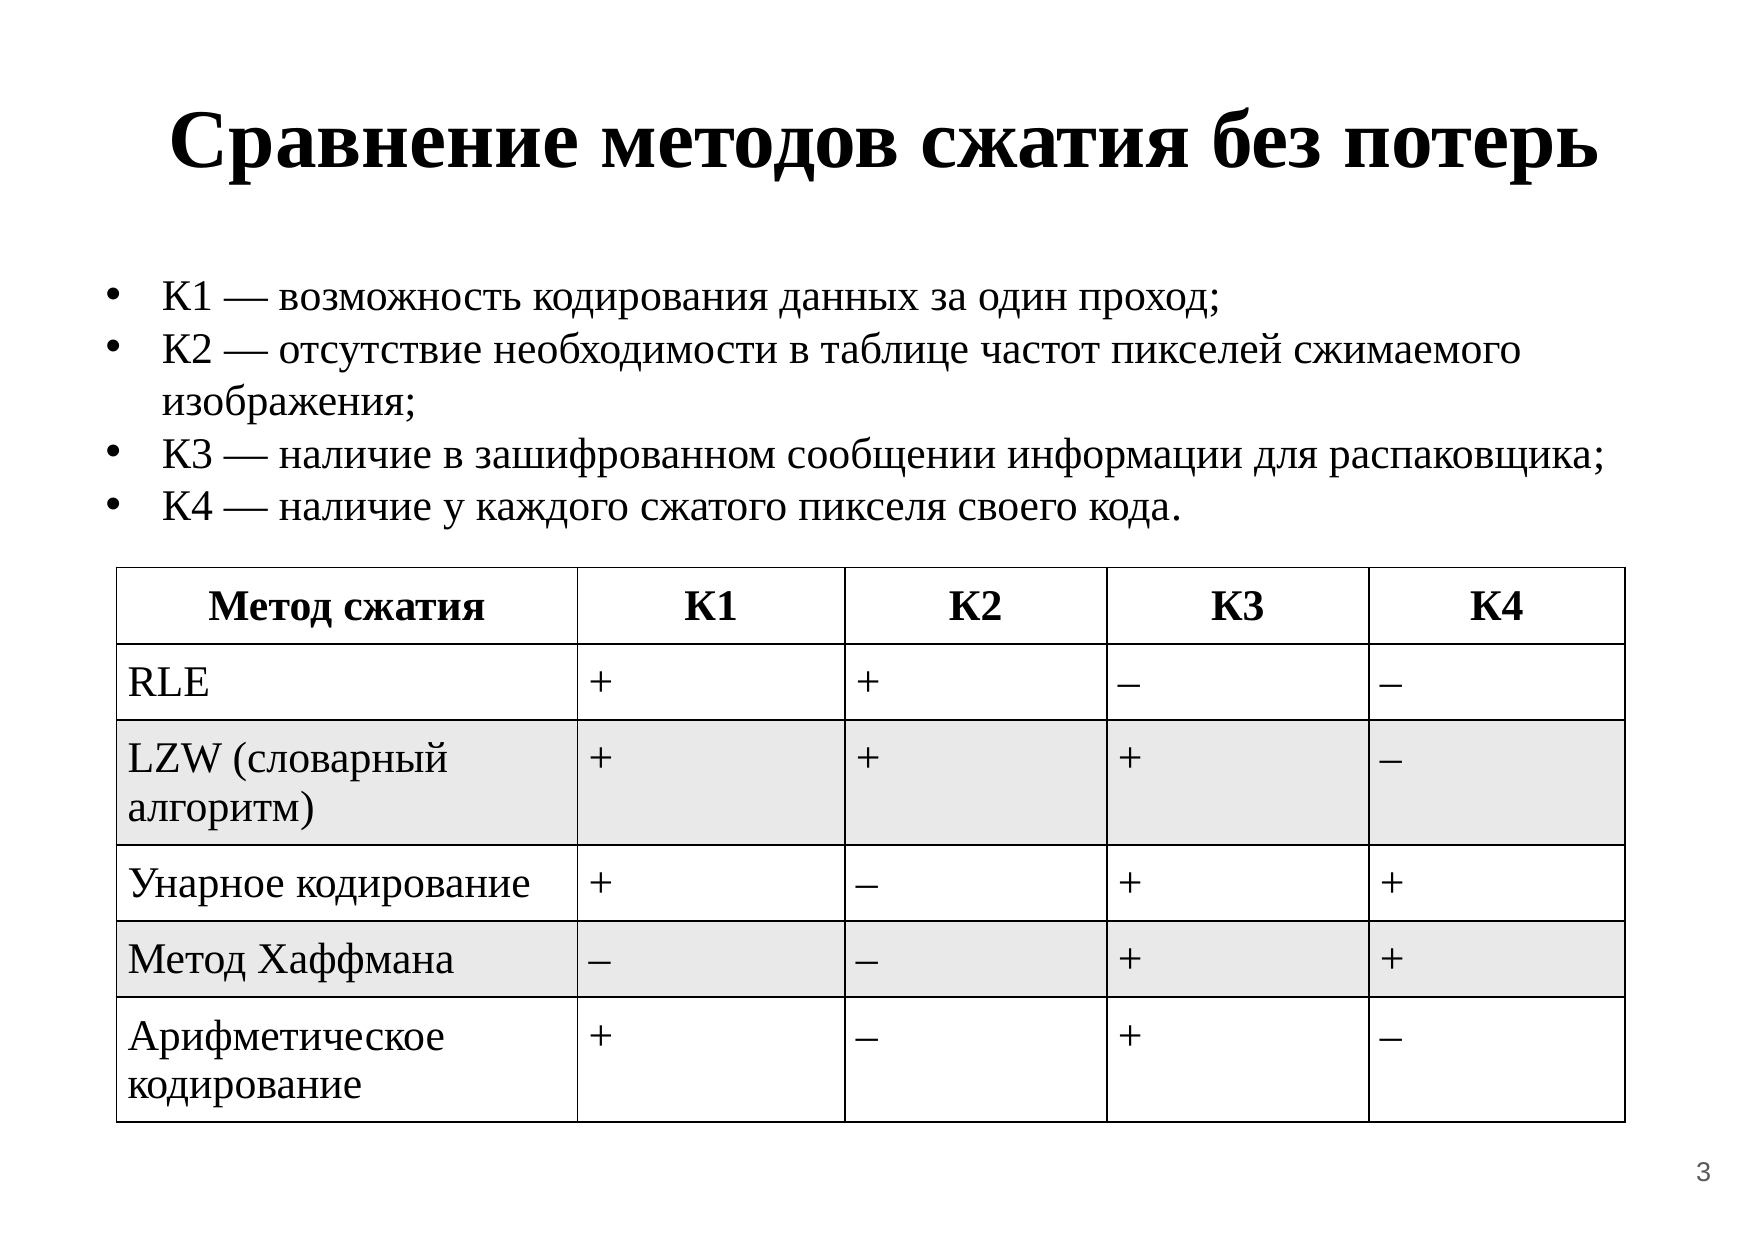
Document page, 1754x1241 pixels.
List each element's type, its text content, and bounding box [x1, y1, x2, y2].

table_cell – [846, 846, 1106, 920]
table_cell + [1108, 922, 1368, 996]
table_cell + [846, 721, 1106, 844]
table_cell Арифметическое кодирование [117, 998, 577, 1121]
table_cell + [1370, 846, 1624, 920]
table_cell RLE [117, 645, 577, 719]
slide_number 3 [1625, 1124, 1731, 1220]
text_box Сравнение методов сжатия без потерь [116, 77, 1654, 222]
table_cell Унарное кодирование [117, 846, 577, 920]
table_cell – [846, 998, 1106, 1121]
table_cell Метод Хаффмана [117, 922, 577, 996]
table_cell – [1108, 645, 1368, 719]
table_cell + [578, 721, 844, 844]
table_cell – [578, 922, 844, 996]
table_cell + [1108, 721, 1368, 844]
table_cell + [578, 846, 844, 920]
table_cell + [578, 645, 844, 719]
table_cell + [1370, 922, 1624, 996]
table_cell + [1108, 998, 1368, 1121]
table_cell – [1370, 998, 1624, 1121]
table_header К2 [846, 568, 1106, 643]
table_header К3 [1108, 568, 1368, 643]
table_cell + [846, 645, 1106, 719]
table_header Метод сжатия [117, 568, 577, 643]
table_header К4 [1370, 568, 1624, 643]
table_cell + [578, 998, 844, 1121]
table_header К1 [578, 568, 844, 643]
table_cell LZW (словарный алгоритм) [117, 721, 577, 844]
table_cell – [846, 922, 1106, 996]
table_cell + [1108, 846, 1368, 920]
table_cell – [1370, 645, 1624, 719]
table_cell – [1370, 721, 1624, 844]
text_box К1 — возможность кодирования данных за один проход; К2 — отсутствие необходимости в таблице частот пикселей сжимаемого изображения; К3 — наличие в зашифрованном сообщении информации для распаковщика; К4 — наличие у каждого сжатого пикселя своего кода. [67, 249, 1654, 547]
